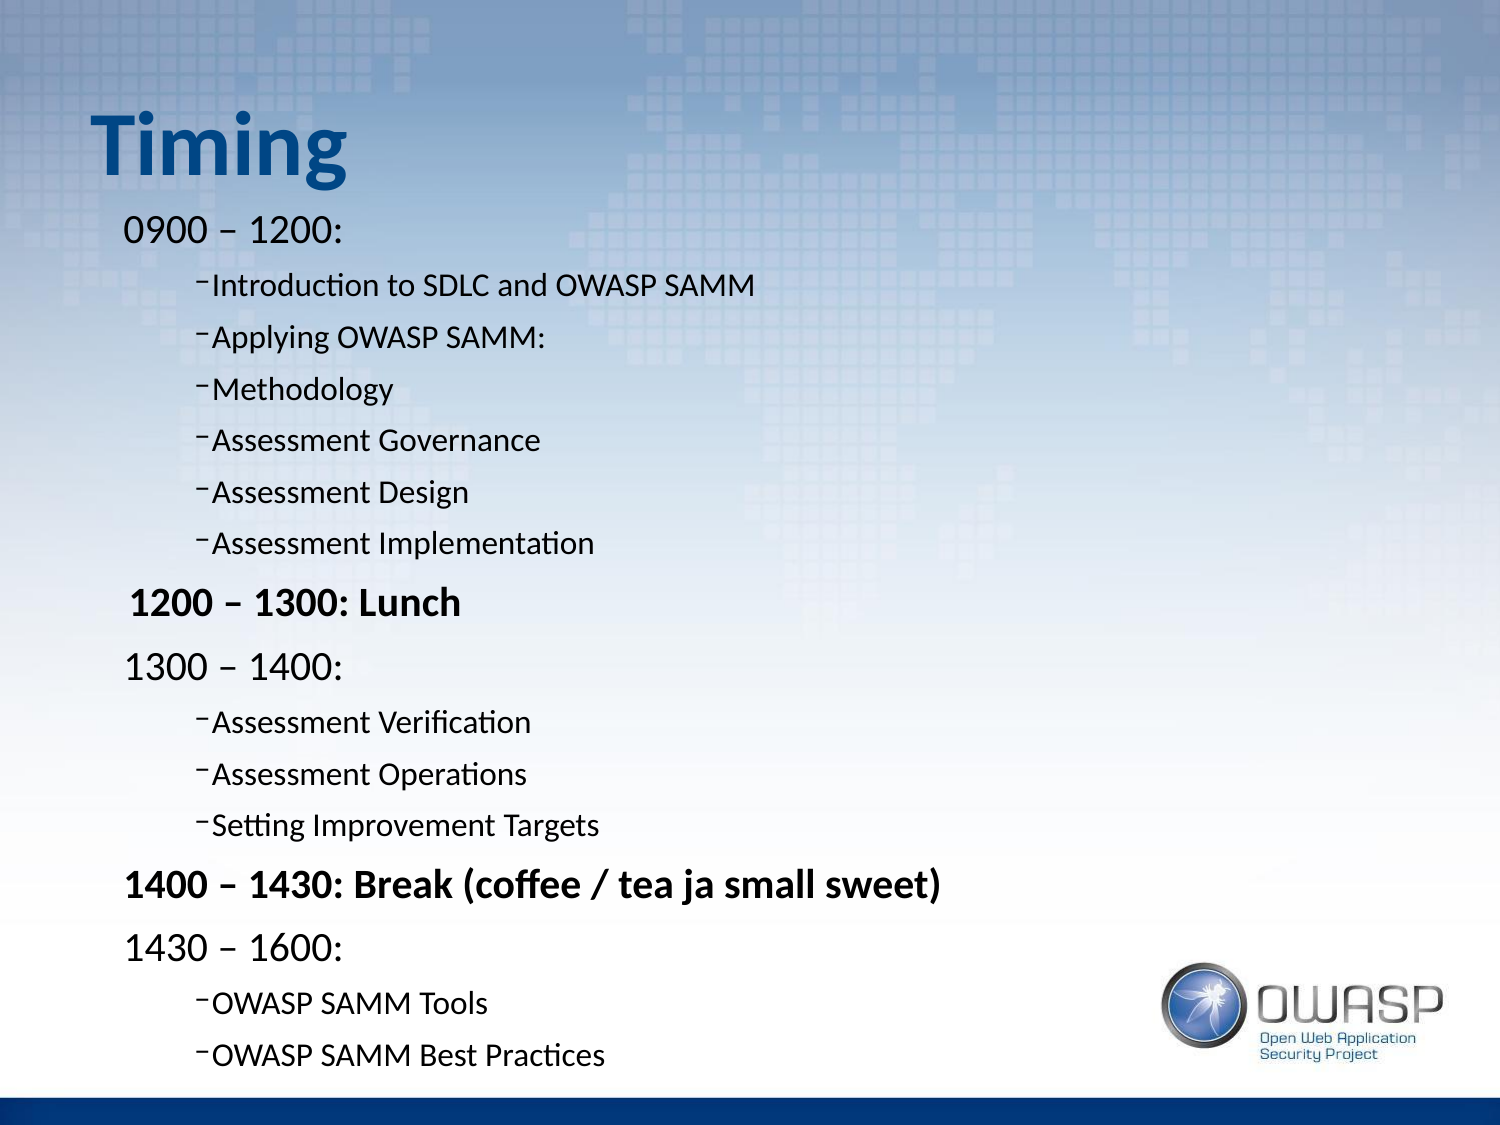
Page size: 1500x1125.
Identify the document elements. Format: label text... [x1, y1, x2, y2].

list 0900 – 1200: Introduction to SDLC and OWASP SAMM Applying OWASP SAMM: Methodology Assessment Governance Assessment Design Assessment Implementation 1200 – 1300: Lunch 1300 – 1400: Assessment Verification Assessment Operations Setting Improvement Targets 1400 – 1430: Break (coffee / tea ja small sweet) 1430 – 1600: OWASP SAMM Tools OWASP SAMM Best Practices [75, 186, 1425, 865]
picture [0, 0, 1500, 1125]
title Timing [75, 45, 1425, 186]
